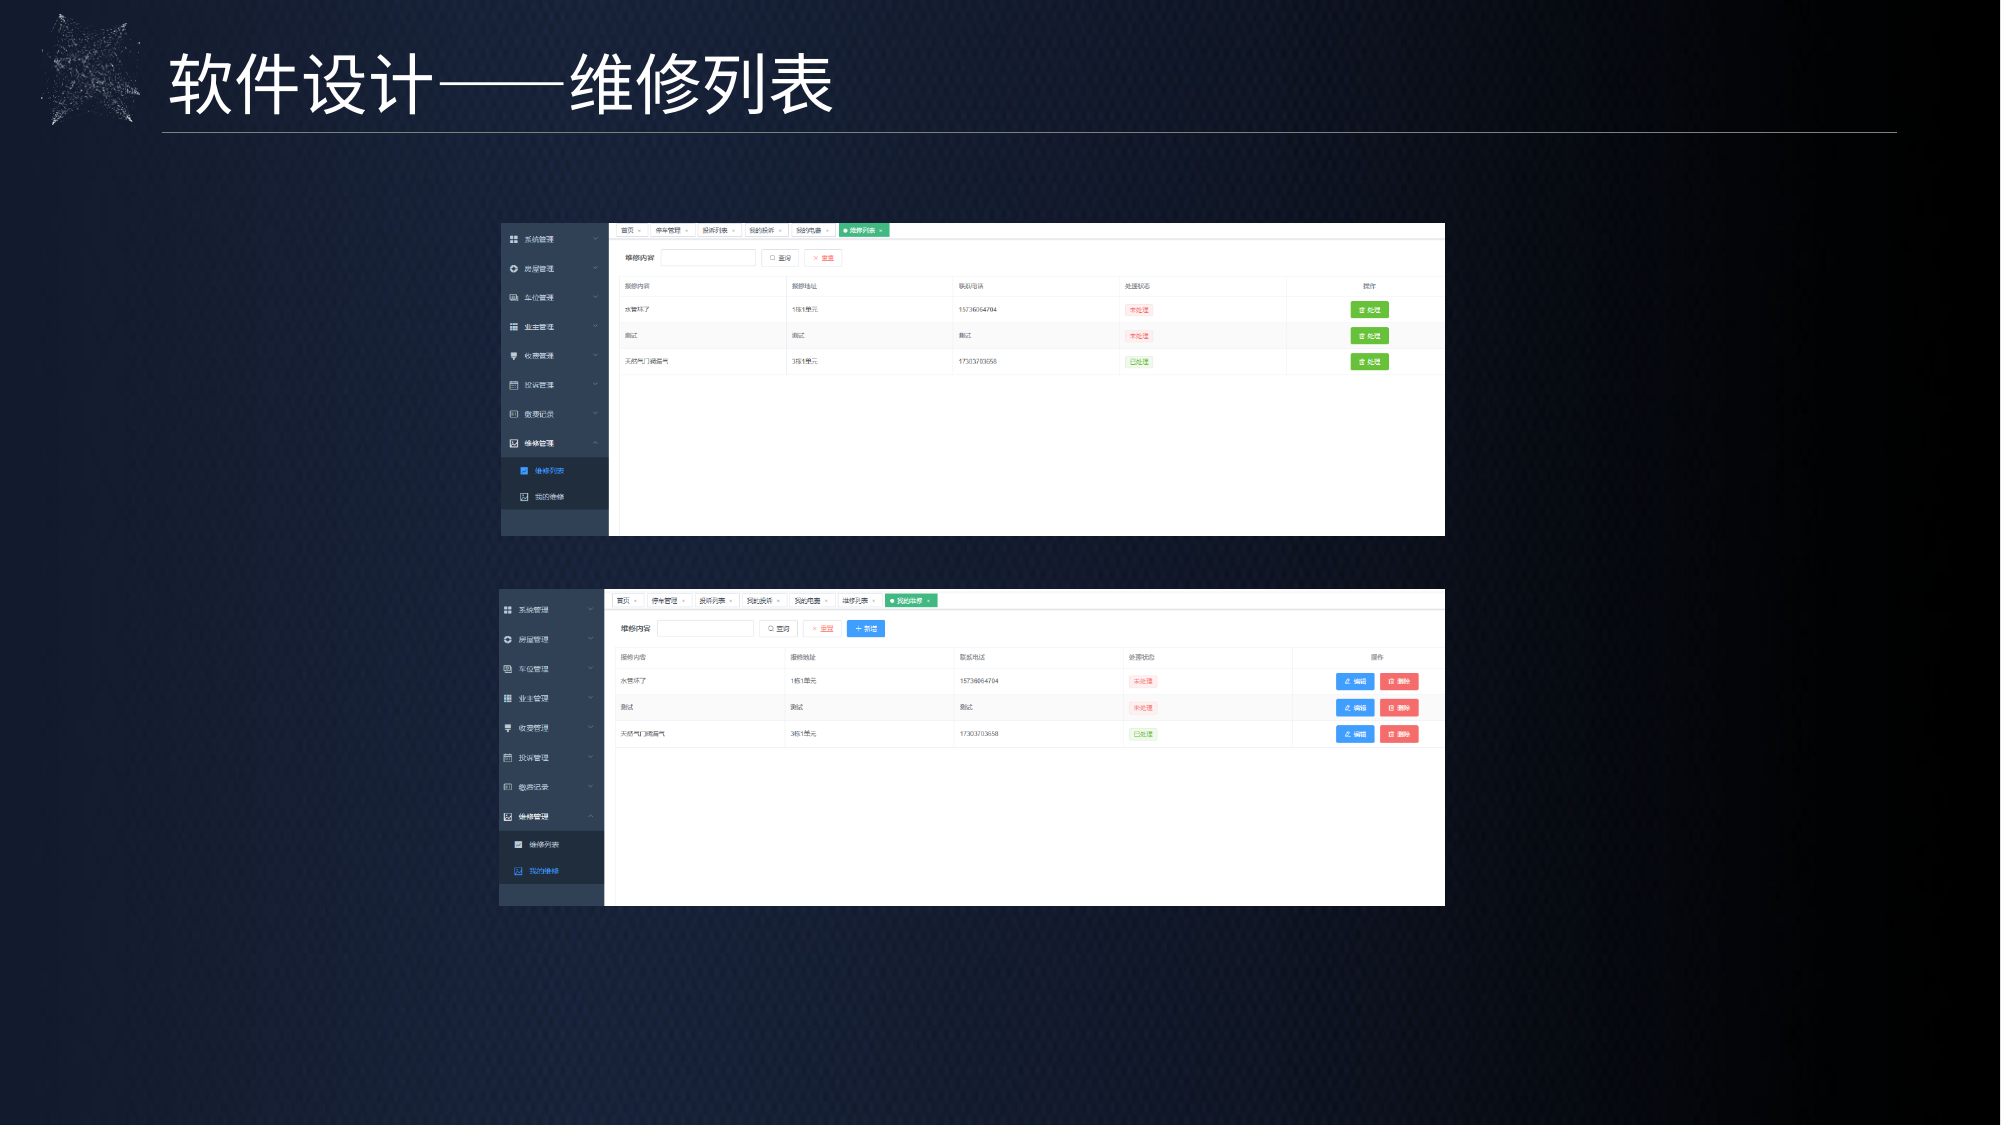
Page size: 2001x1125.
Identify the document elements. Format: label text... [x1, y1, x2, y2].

picture [0, 0, 2001, 1125]
text_box 软件设计——维修列表 [142, 26, 974, 138]
